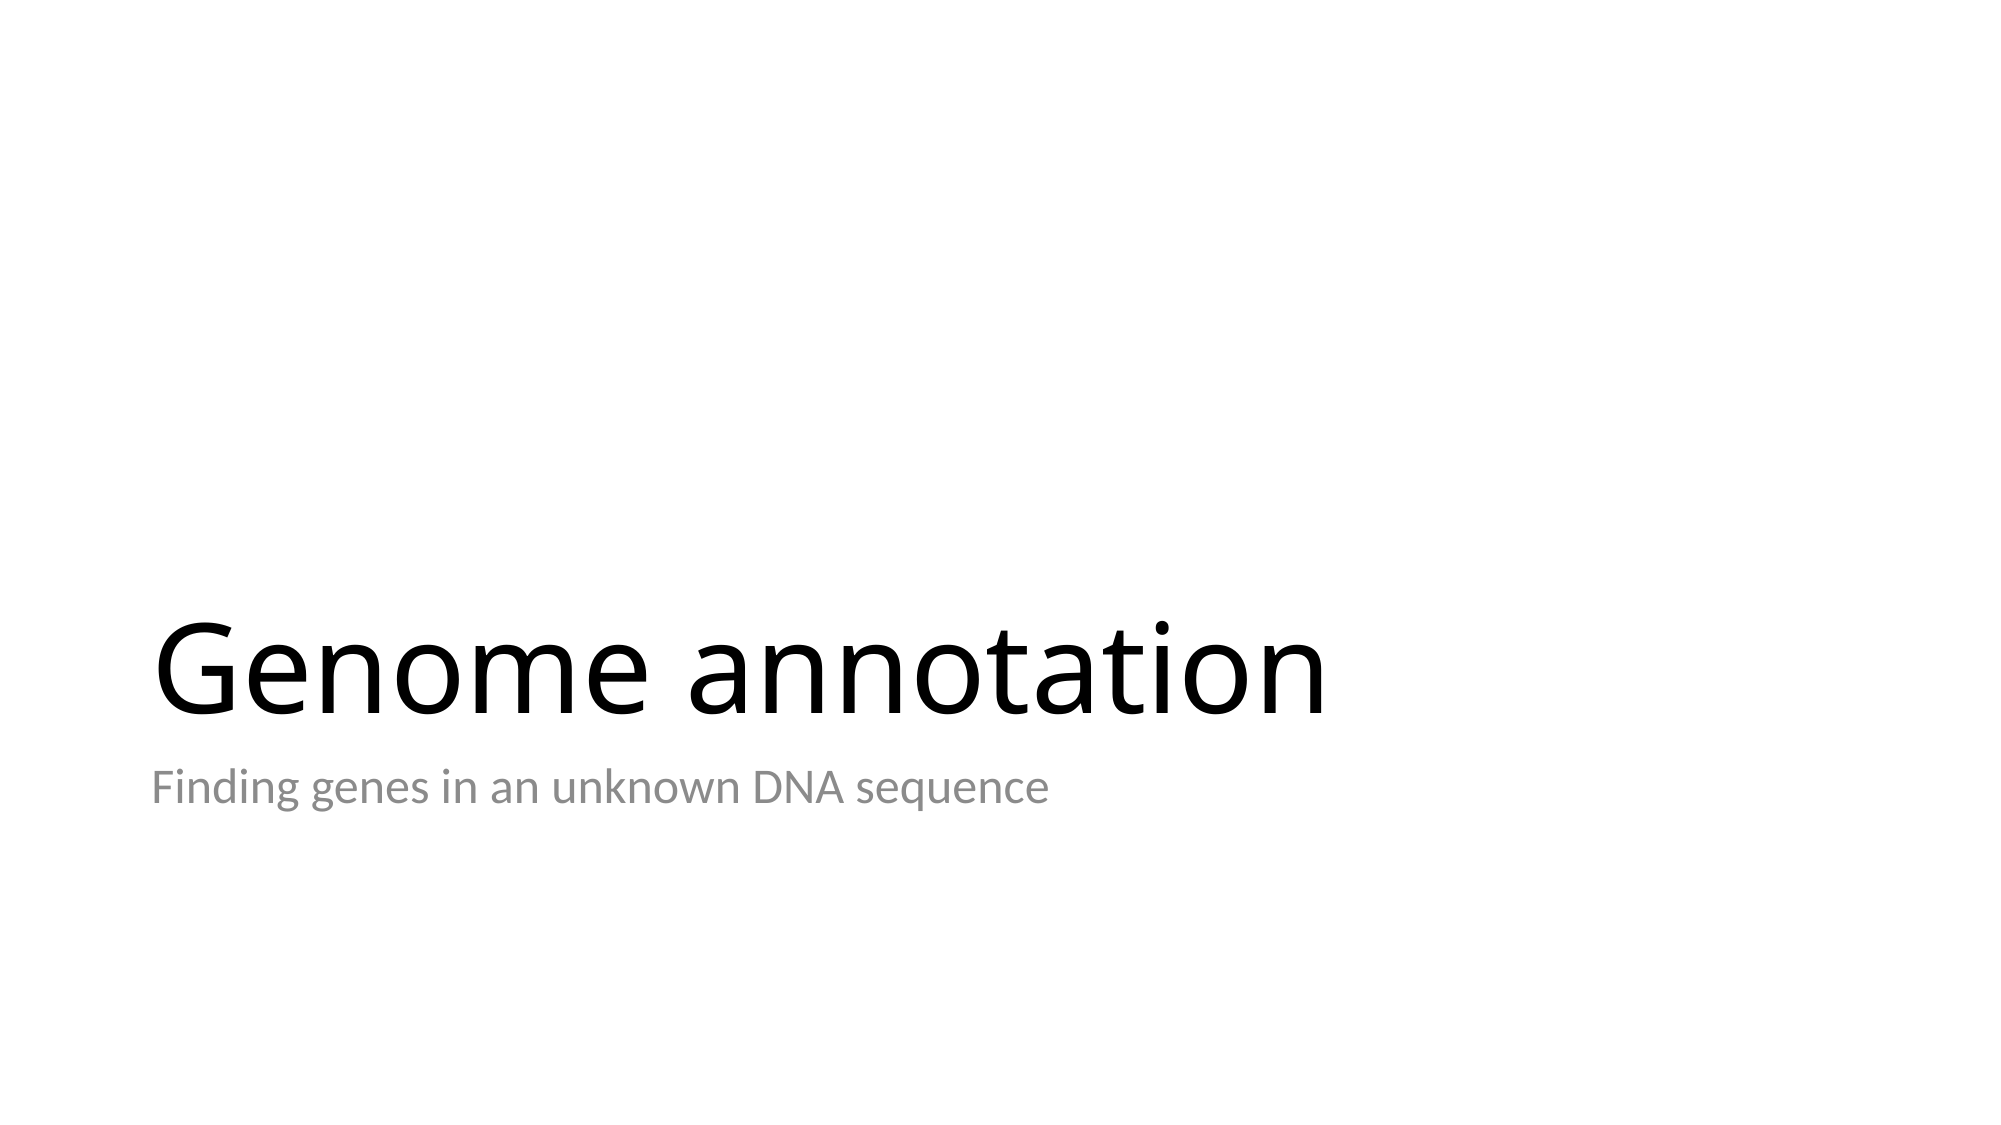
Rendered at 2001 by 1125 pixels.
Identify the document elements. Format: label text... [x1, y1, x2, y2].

title Genome annotation [136, 280, 1862, 749]
list Finding genes in an unknown DNA sequence [136, 752, 1862, 999]
